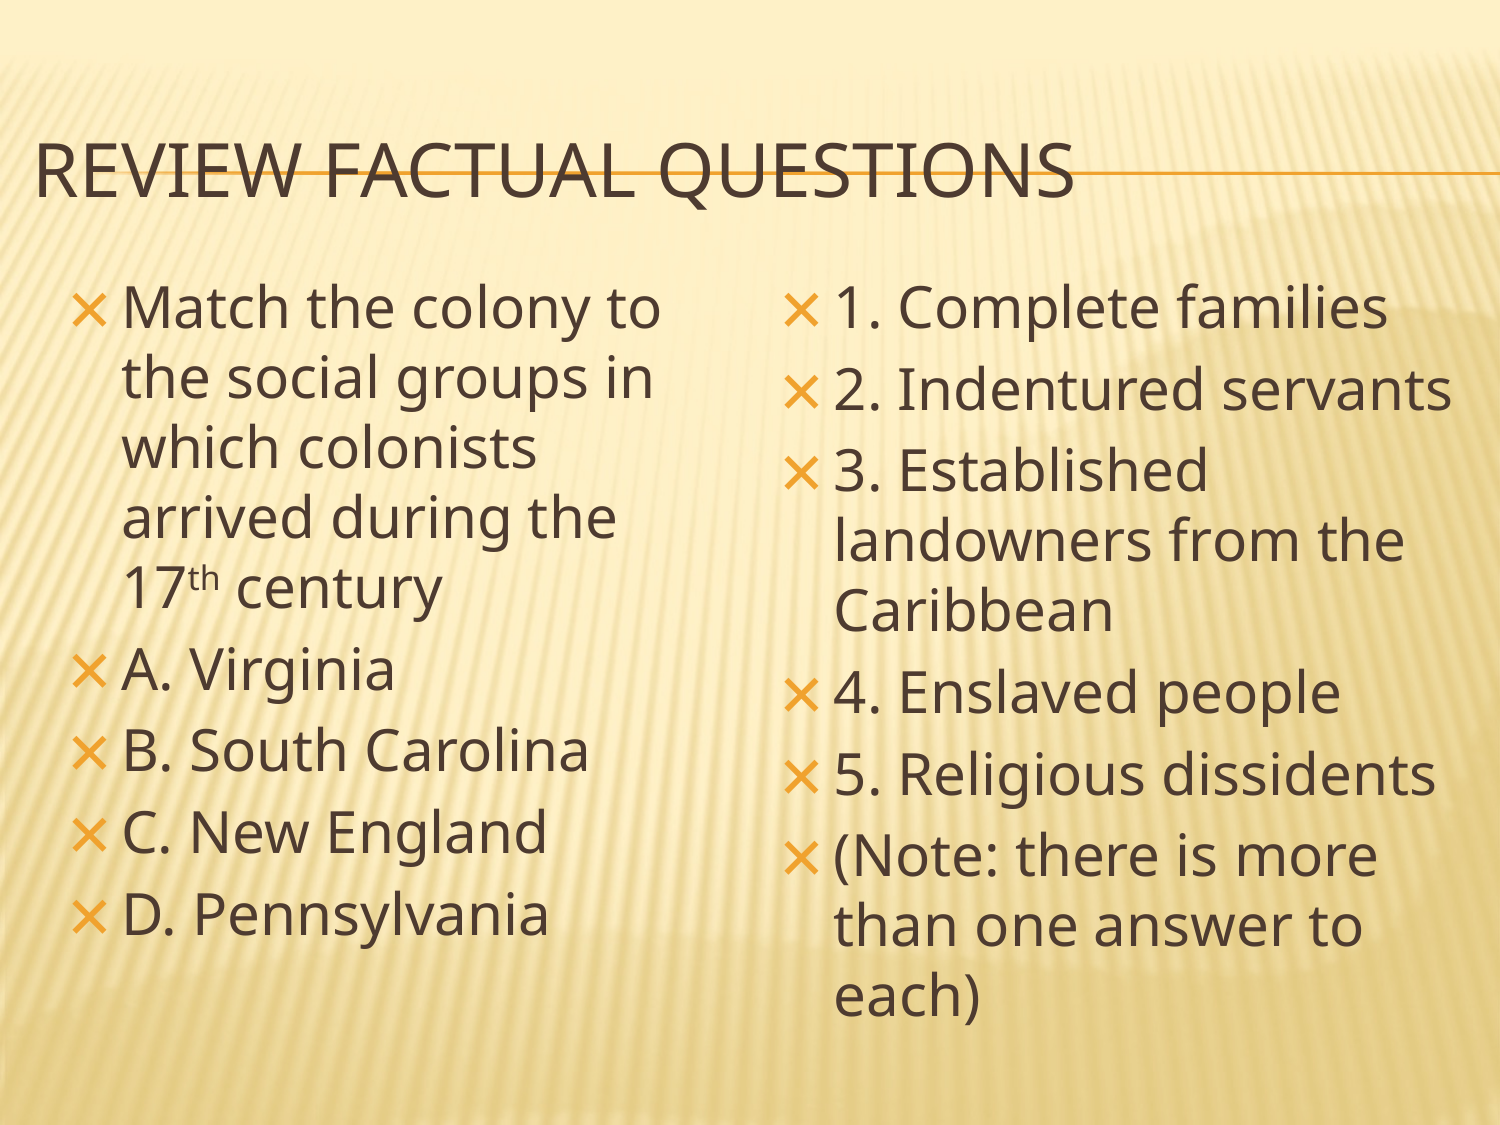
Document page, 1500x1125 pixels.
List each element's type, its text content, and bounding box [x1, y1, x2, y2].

title REVIEW FACTUAL QUESTIONS [17, 75, 1475, 260]
list 1. Complete families 2. Indentured servants 3. Established landowners from the Caribbean 4. Enslaved people 5. Religious dissidents (Note: there is more than one answer to each) [762, 262, 1475, 1038]
list Match the colony to the social groups in which colonists arrived during the 17th century A. Virginia B. South Carolina C. New England D. Pennsylvania [50, 262, 738, 1038]
picture [0, 0, 1500, 1125]
